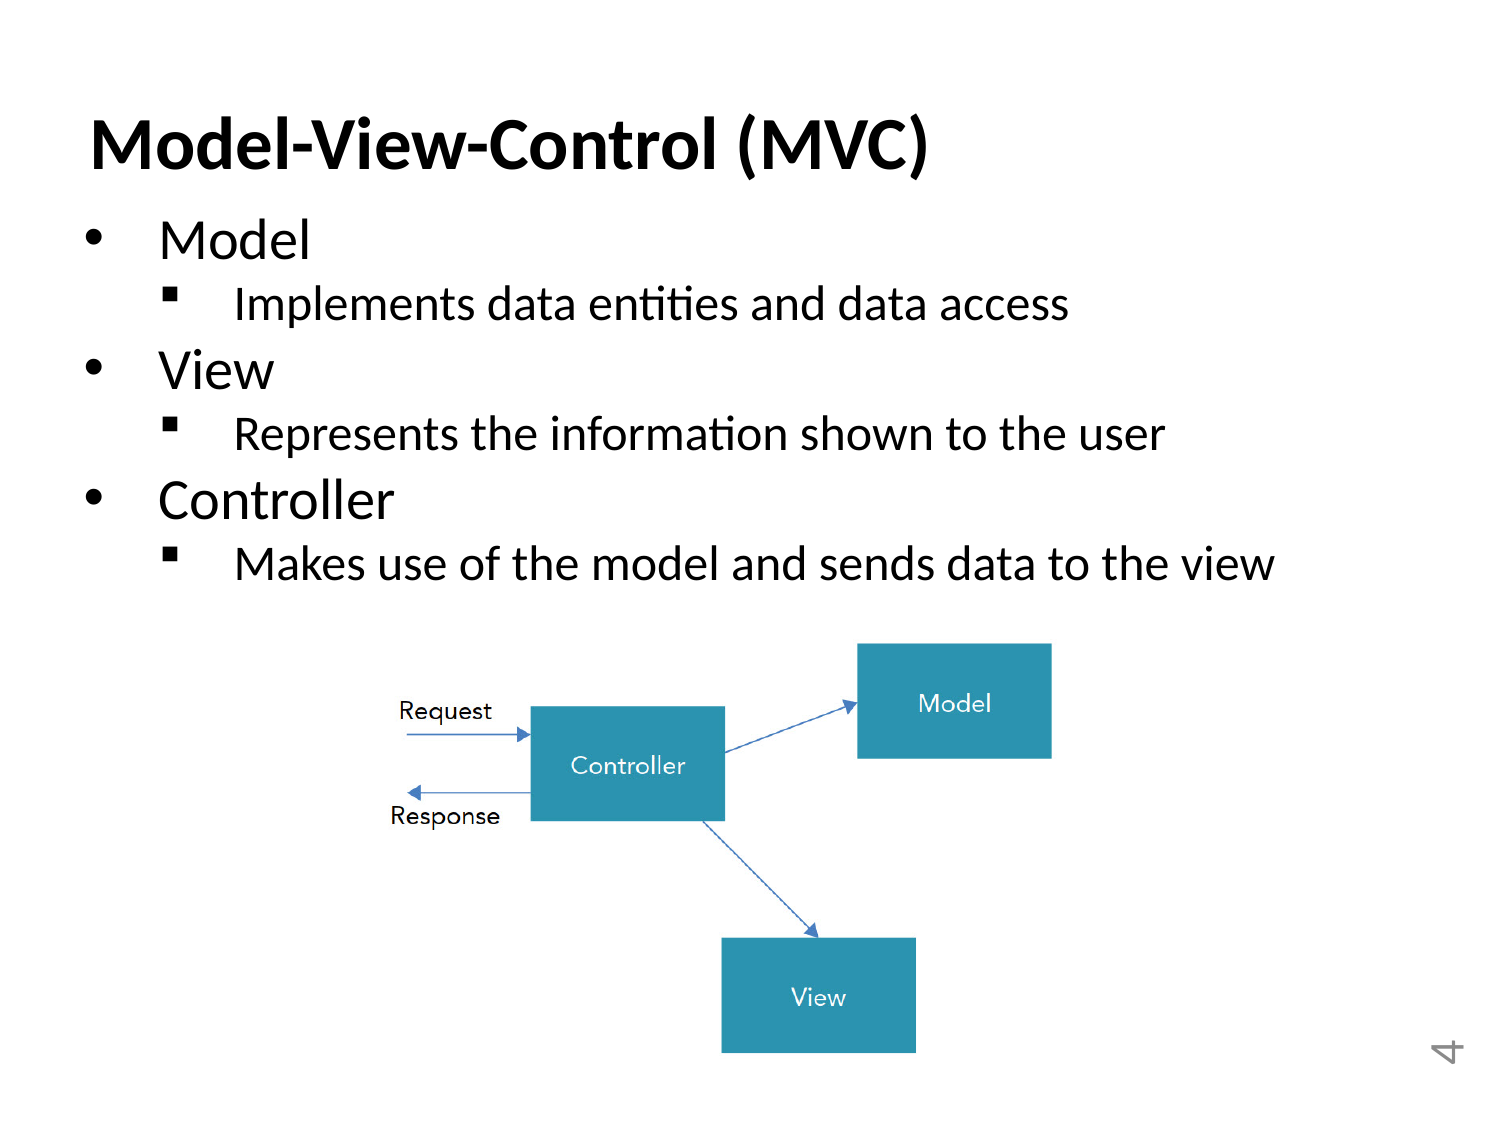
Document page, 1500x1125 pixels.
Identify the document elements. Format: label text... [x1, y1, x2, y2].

text_box Model Implements data entities and data access View Represents the information shown to the user Controller Makes use of the model and sends data to the view [68, 193, 1432, 599]
slide_number 4 [1412, 1025, 1475, 1125]
text_box Model-View-Control (MVC) [74, 87, 1438, 193]
picture [374, 632, 1072, 1070]
